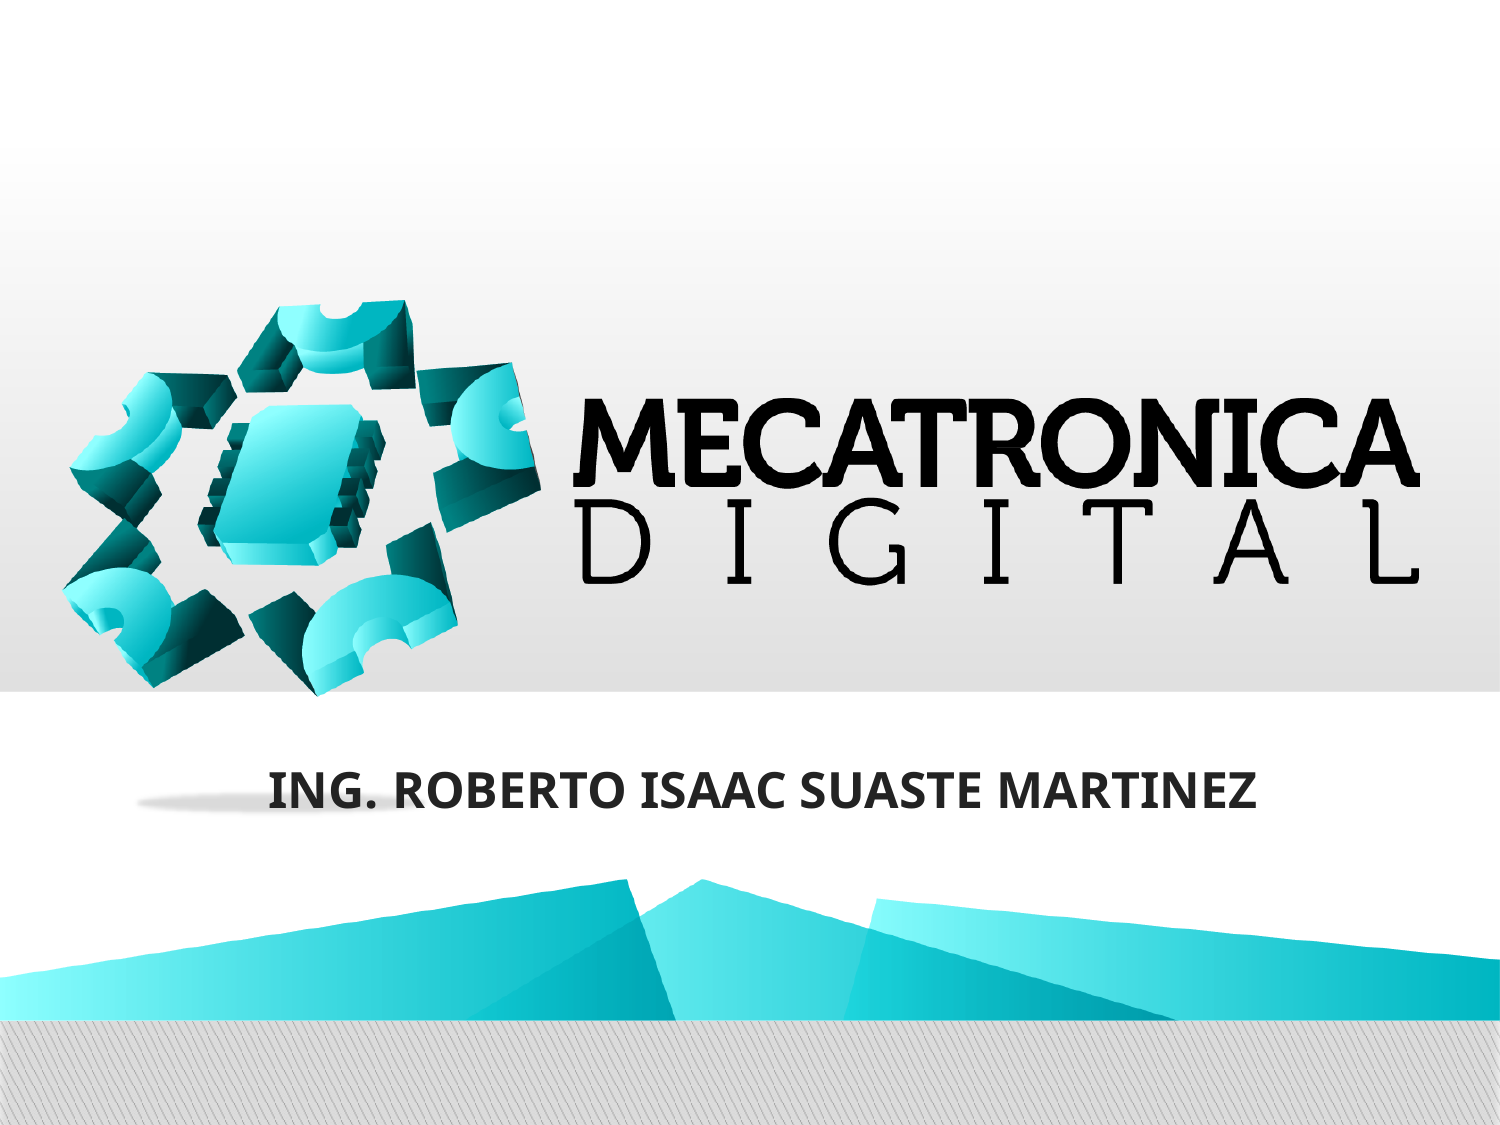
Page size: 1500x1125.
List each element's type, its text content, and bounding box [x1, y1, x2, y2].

picture [0, 4, 1500, 1021]
text_box 1023 [1496, 1029, 1500, 1125]
